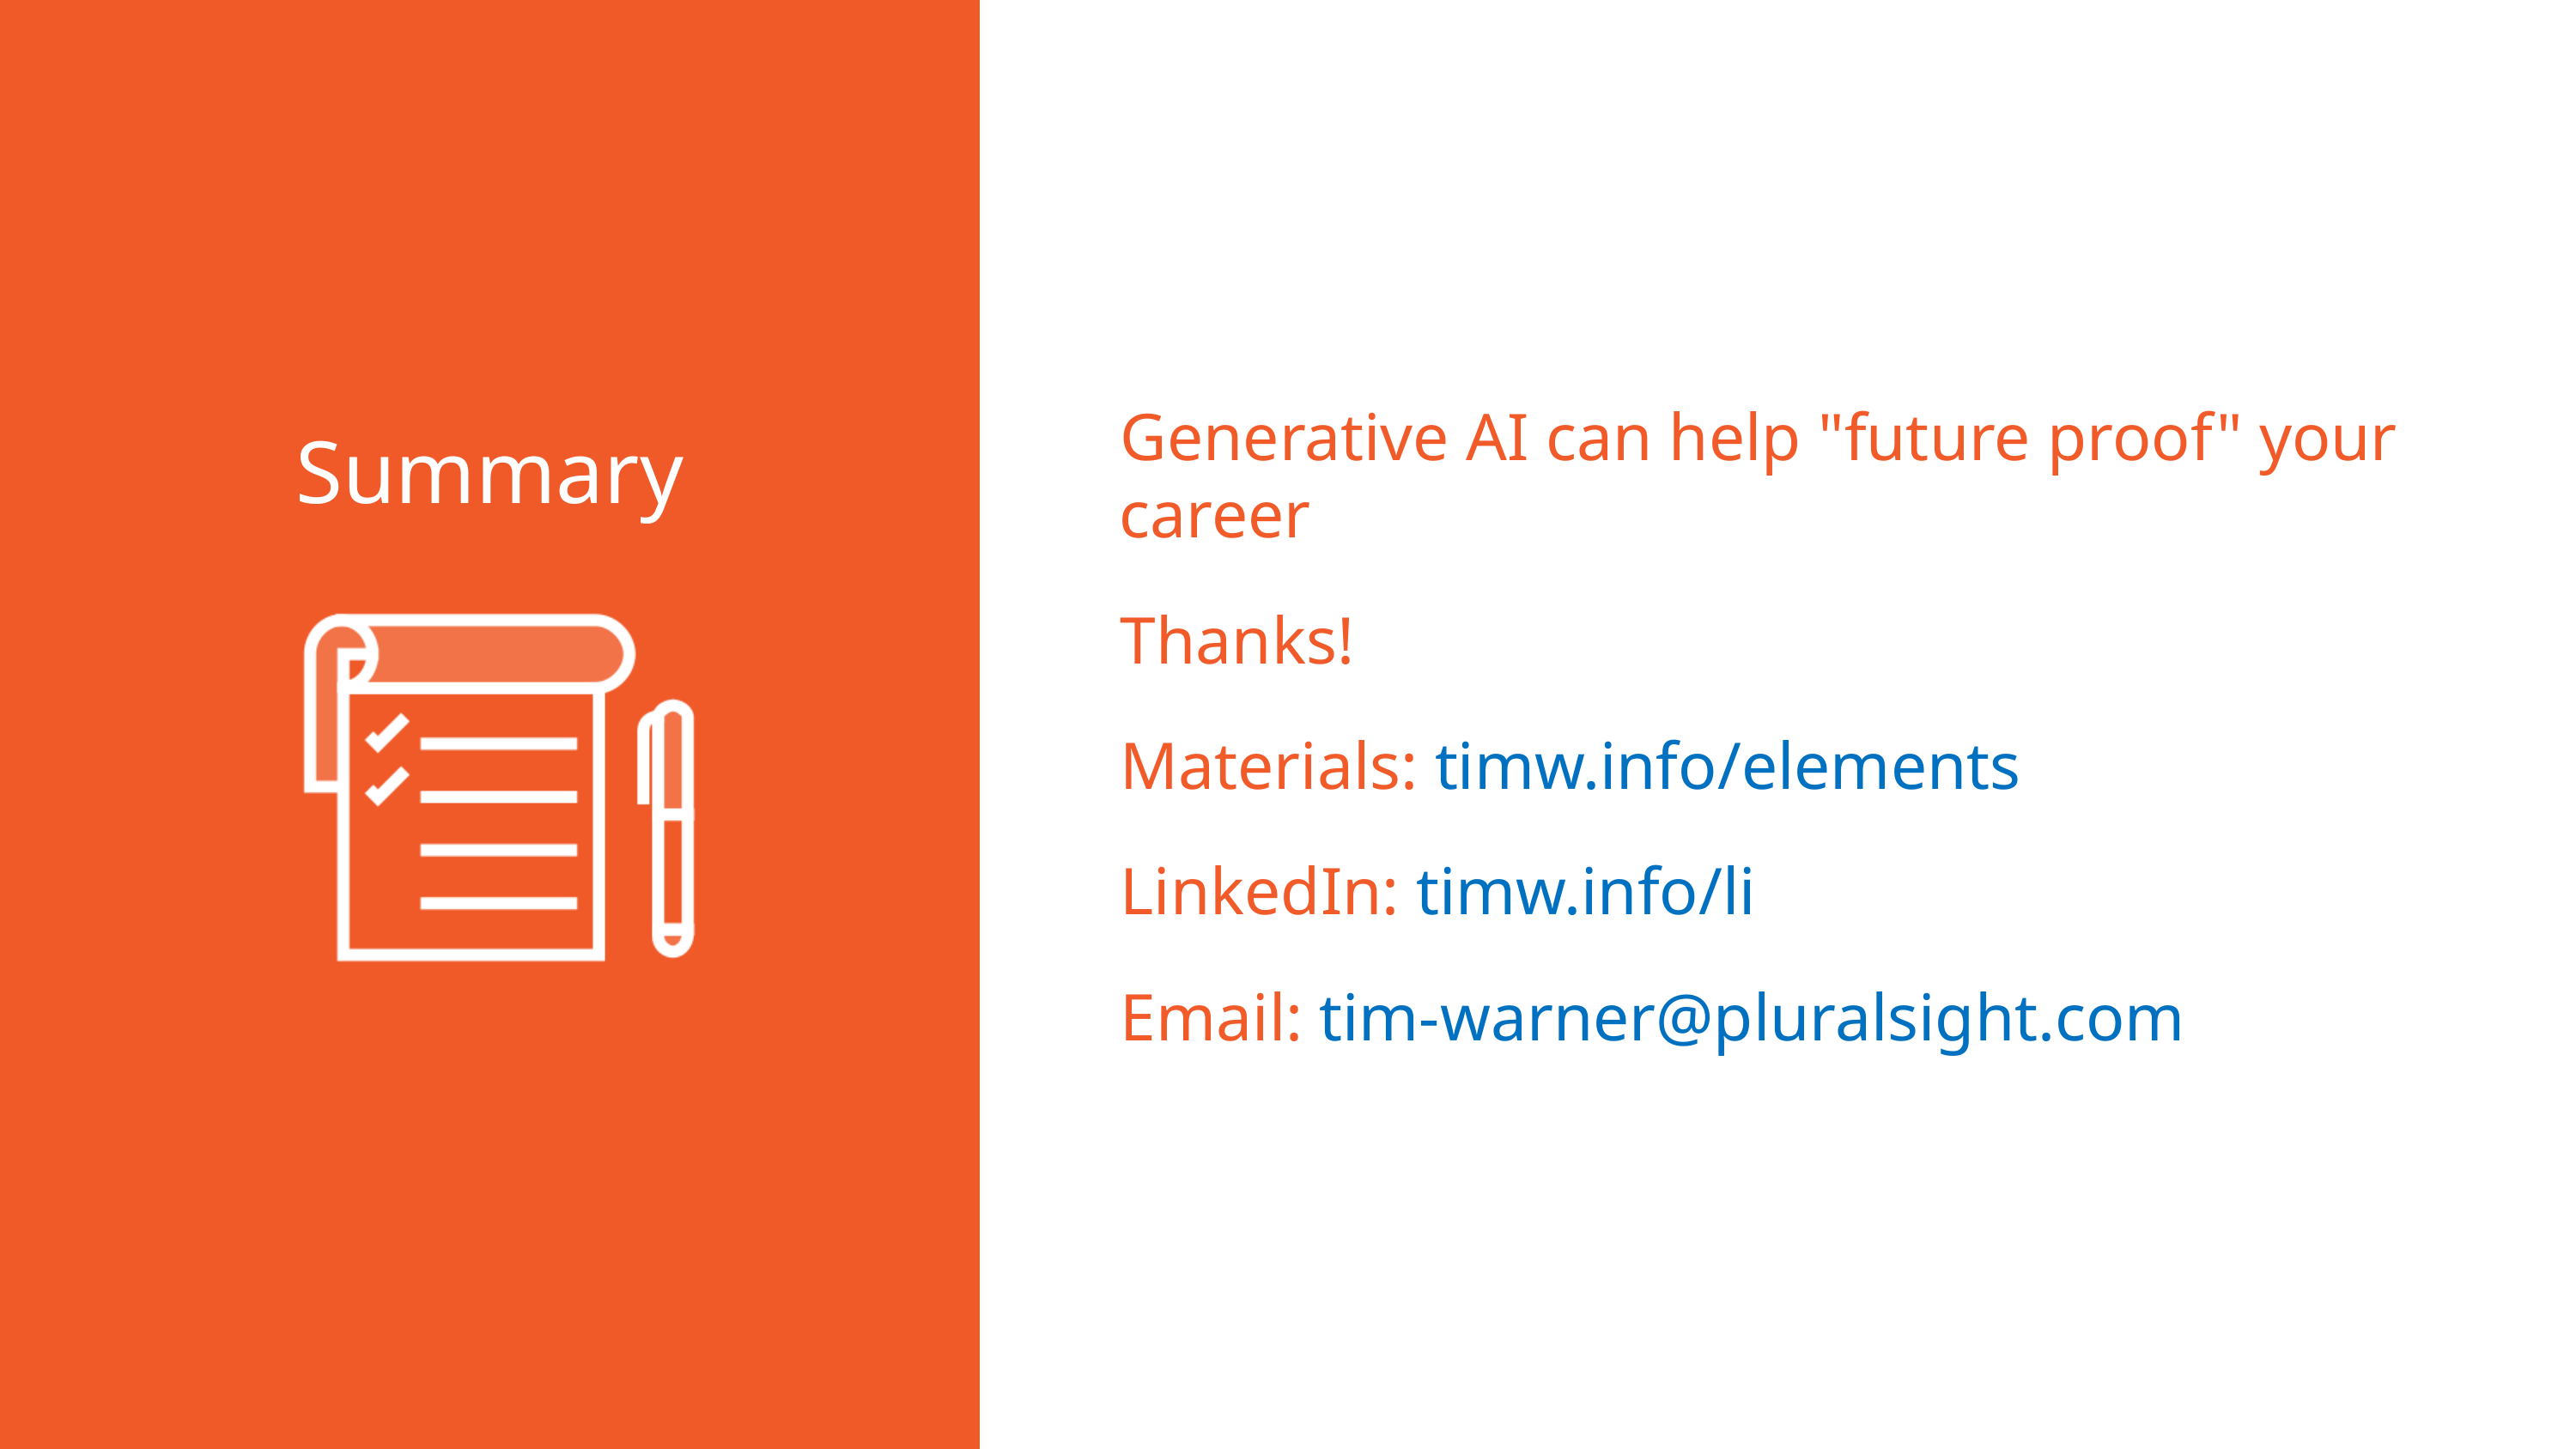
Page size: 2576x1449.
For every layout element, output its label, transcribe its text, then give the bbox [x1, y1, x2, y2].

list Generative AI can help "future proof" your career Thanks! Materials: timw.info/elements LinkedIn: timw.info/li Email: tim-warner@pluralsight.com [1095, 114, 2460, 1336]
list Summary [157, 385, 823, 528]
picture [0, 0, 980, 1449]
